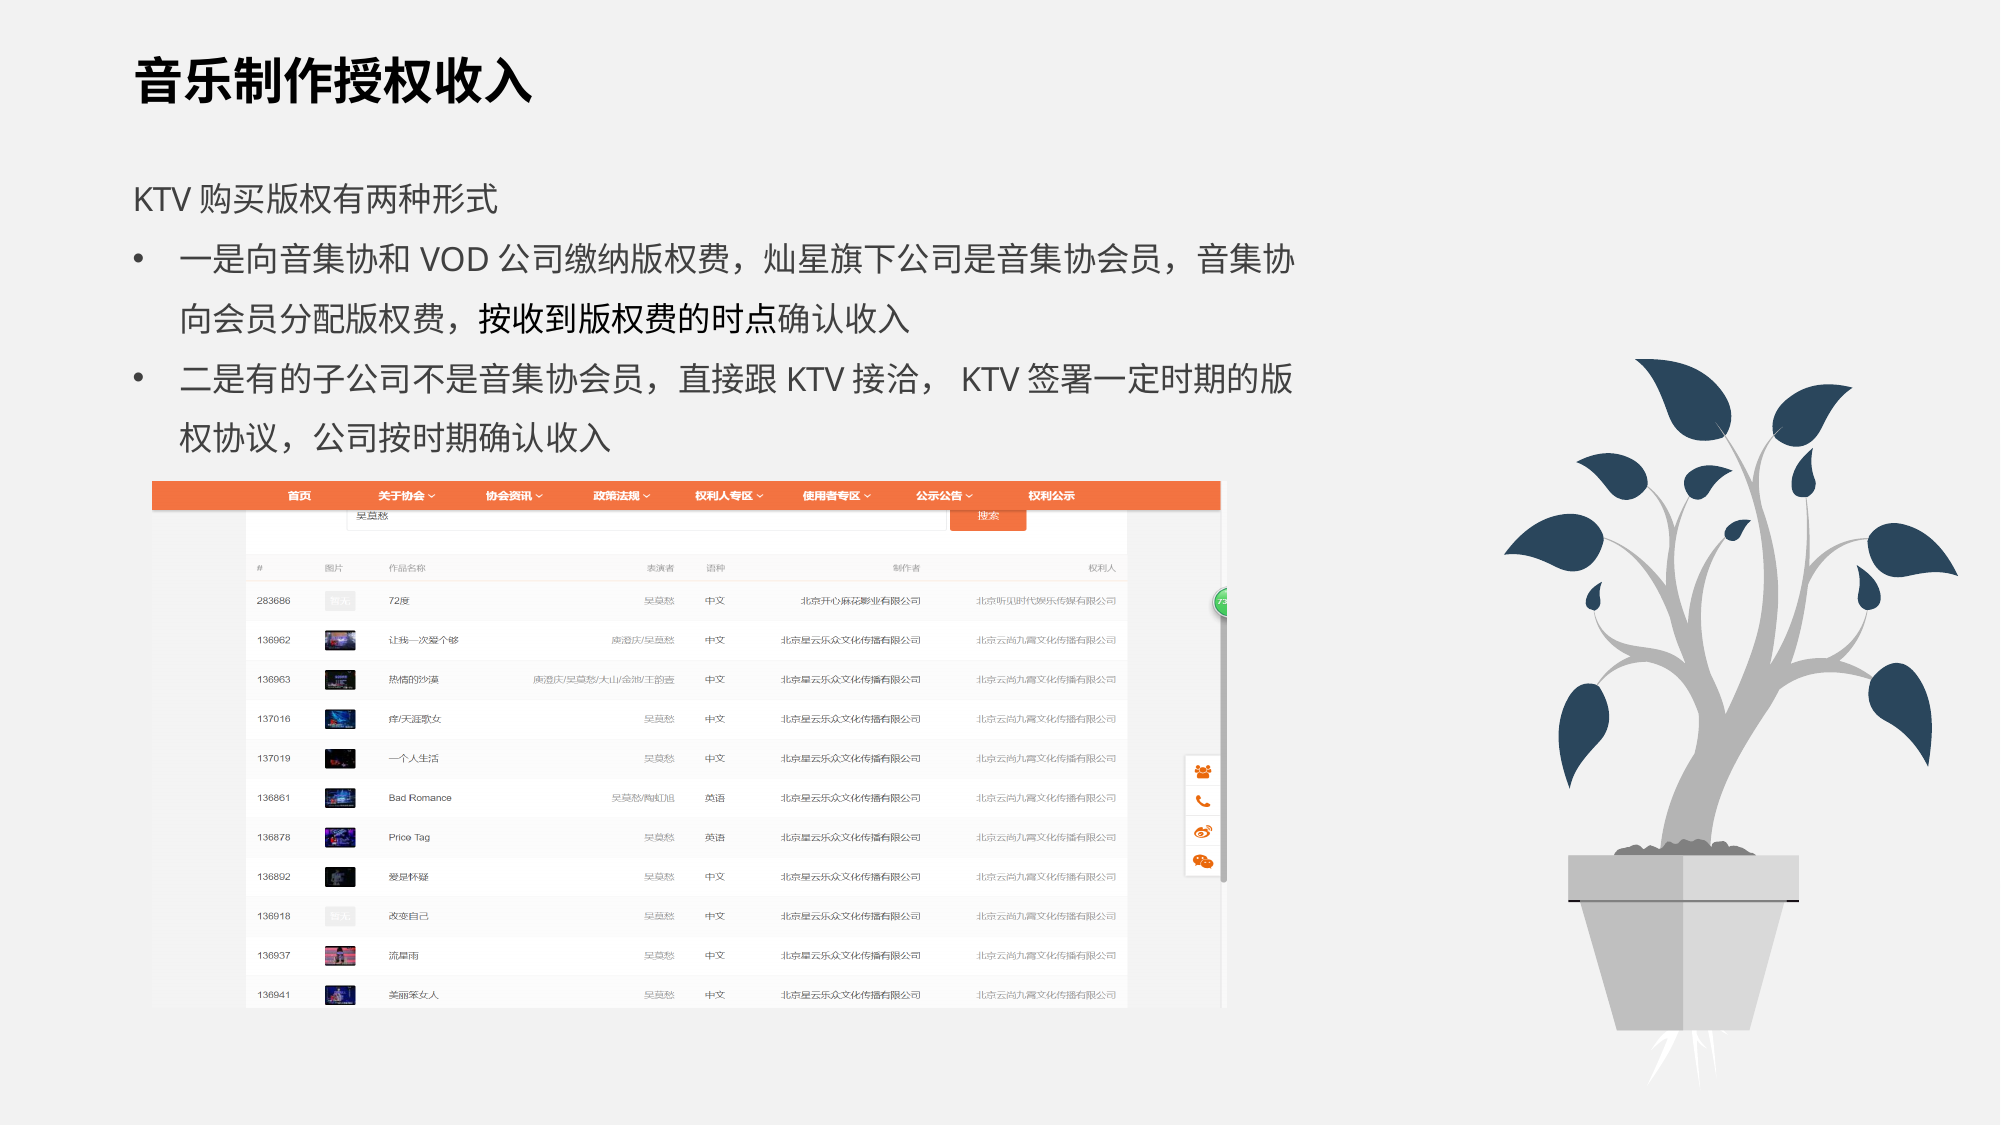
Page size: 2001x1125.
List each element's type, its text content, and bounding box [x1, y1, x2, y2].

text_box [1503, 357, 1959, 1092]
text_box KTV购买版权有两种形式 一是向音集协和VOD公司缴纳版权费，灿星旗下公司是音集协会员，音集协向会员分配版权费，按收到版权费的时点确认收入 二是有的子公司不是音集协会员，直接跟KTV接洽，KTV签署一定时期的版权协议，公司按时期确认收入 [117, 150, 1314, 525]
text_box 音乐制作授权收入 [133, 38, 827, 122]
picture [152, 481, 1227, 1008]
